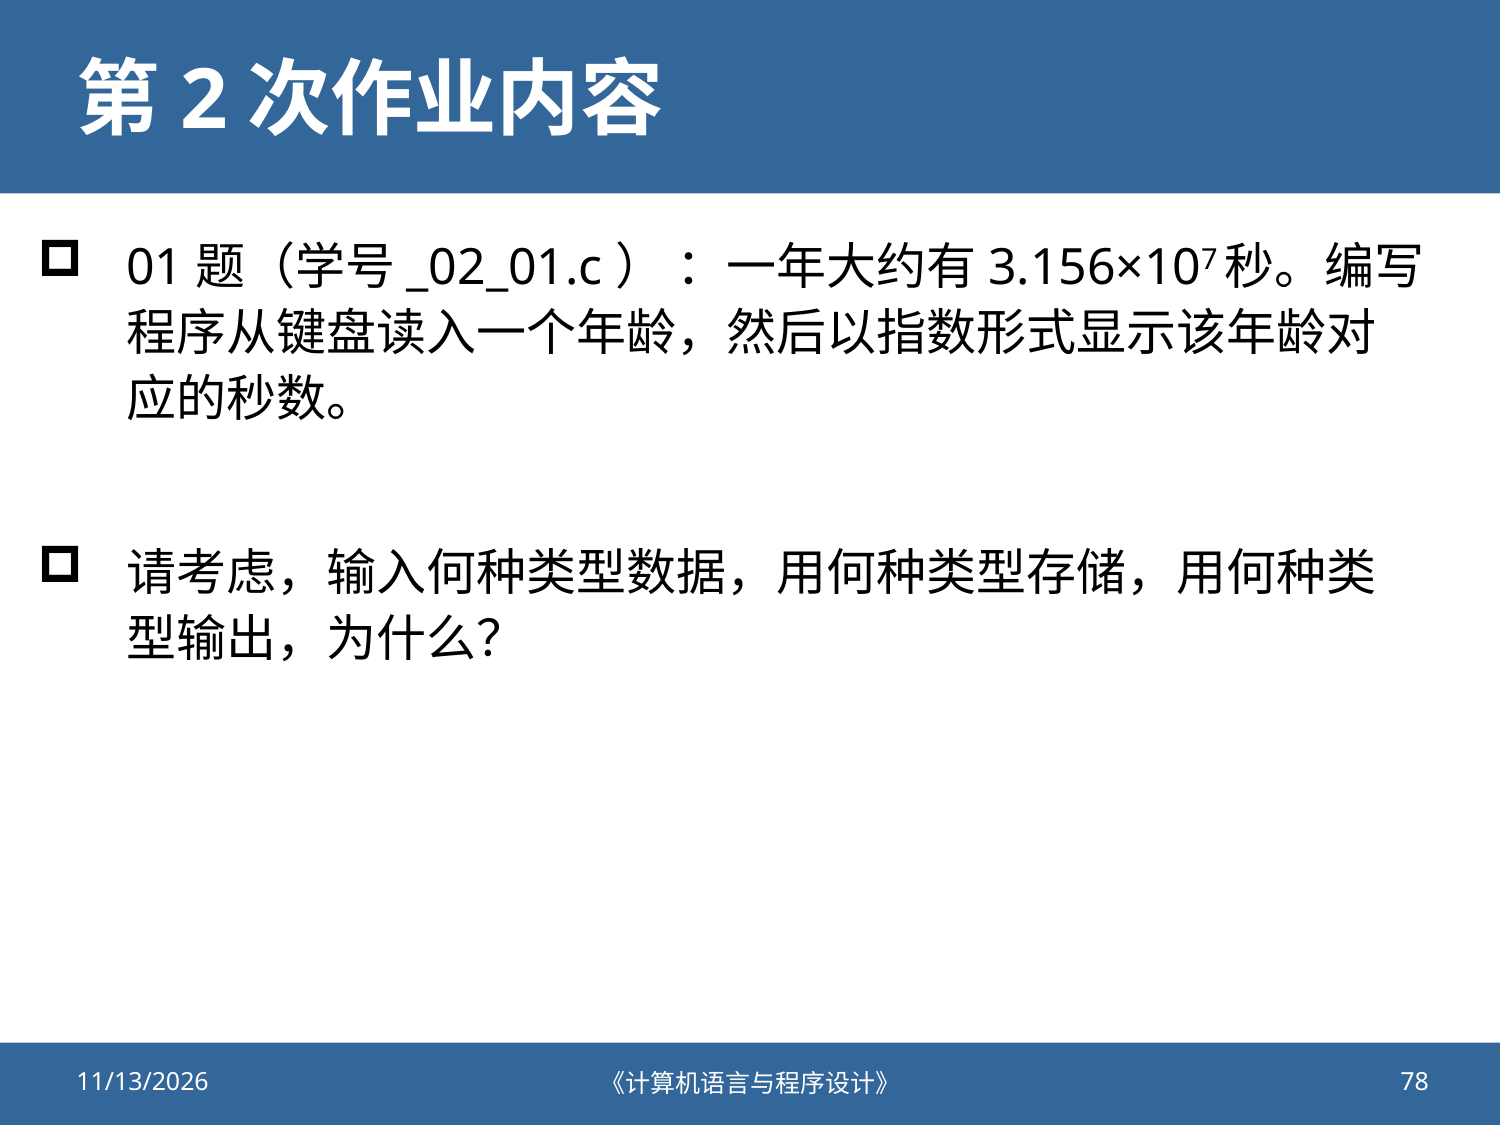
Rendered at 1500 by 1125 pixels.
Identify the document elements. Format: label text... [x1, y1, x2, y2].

slide_number 78 [1084, 1052, 1444, 1113]
list 01题（学号_02_01.c） ：一年大约有3.156×107秒。编写程序从键盘读入一个年龄，然后以指数形式显示该年龄对应的秒数。 请考虑，输入何种类型数据，用何种类型存储，用何种类型输出，为什么？ [22, 221, 1441, 1014]
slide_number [61, 1052, 422, 1113]
footer 《计算机语言与程序设计》 [480, 1052, 1021, 1113]
title 第2次作业内容 [61, 27, 1441, 177]
